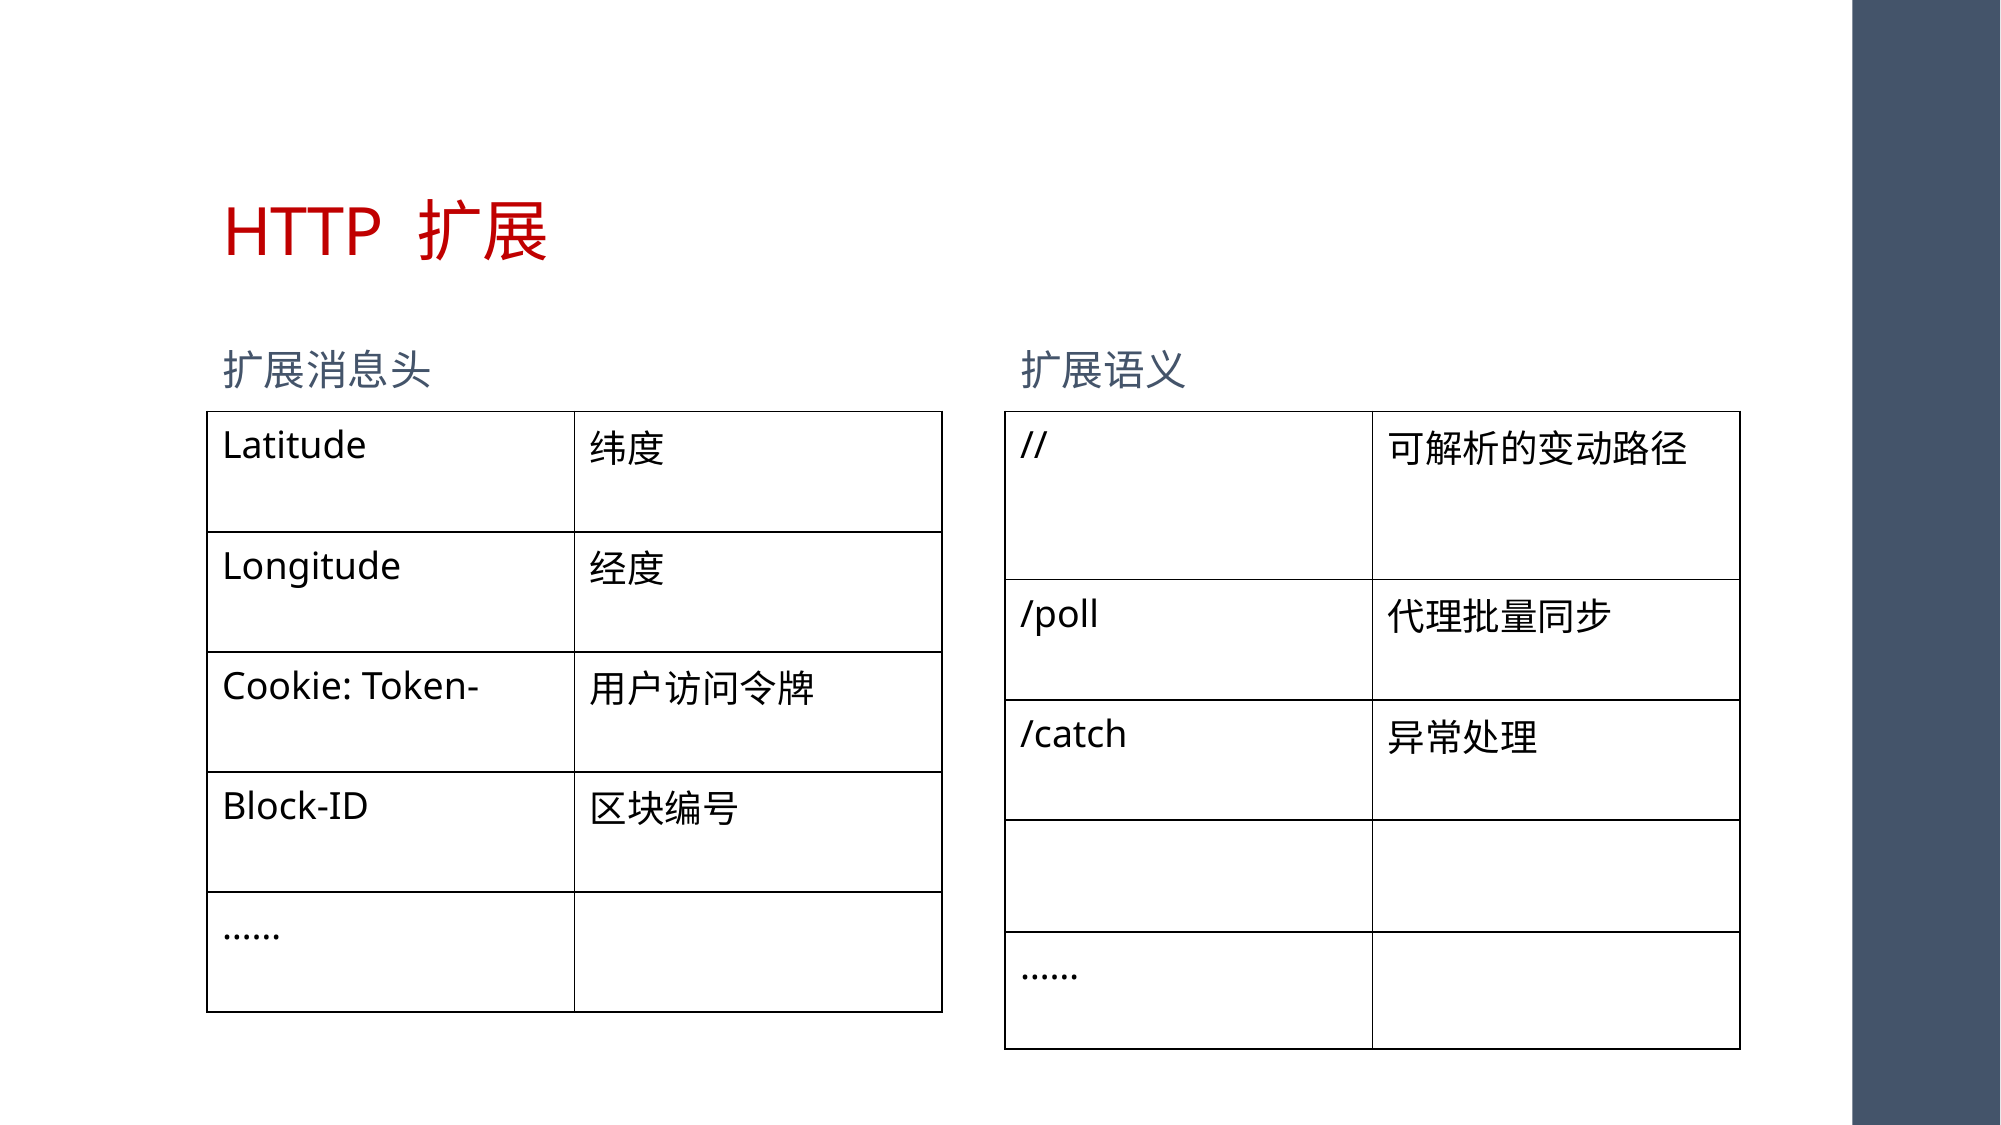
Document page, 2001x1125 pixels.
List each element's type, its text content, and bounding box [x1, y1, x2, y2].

table_cell Longitude [208, 533, 574, 651]
table_cell …… [1006, 933, 1372, 1048]
table_cell Block-ID [208, 773, 574, 891]
table_cell 代理批量同步 [1373, 580, 1739, 699]
table_cell [1373, 821, 1739, 931]
list 扩展语义 [1005, 282, 1740, 403]
table_cell [1373, 933, 1739, 1048]
table_cell [1006, 821, 1372, 931]
title HTTP 扩展 [206, 43, 1797, 278]
table_cell 用户访问令牌 [575, 653, 941, 771]
table_header Latitude [208, 412, 574, 531]
table_cell 区块编号 [575, 773, 941, 891]
table_header 可解析的变动路径 [1373, 412, 1739, 579]
table_cell /catch [1006, 701, 1372, 819]
table_header 纬度 [575, 412, 941, 531]
table_cell 经度 [575, 533, 941, 651]
table_cell Cookie: Token- [208, 653, 574, 771]
table_cell …… [208, 893, 574, 1011]
table_cell 异常处理 [1373, 701, 1739, 819]
list 扩展消息头 [206, 282, 942, 403]
table_cell [575, 893, 941, 1011]
table_header // [1006, 412, 1372, 579]
table_cell /poll [1006, 580, 1372, 699]
